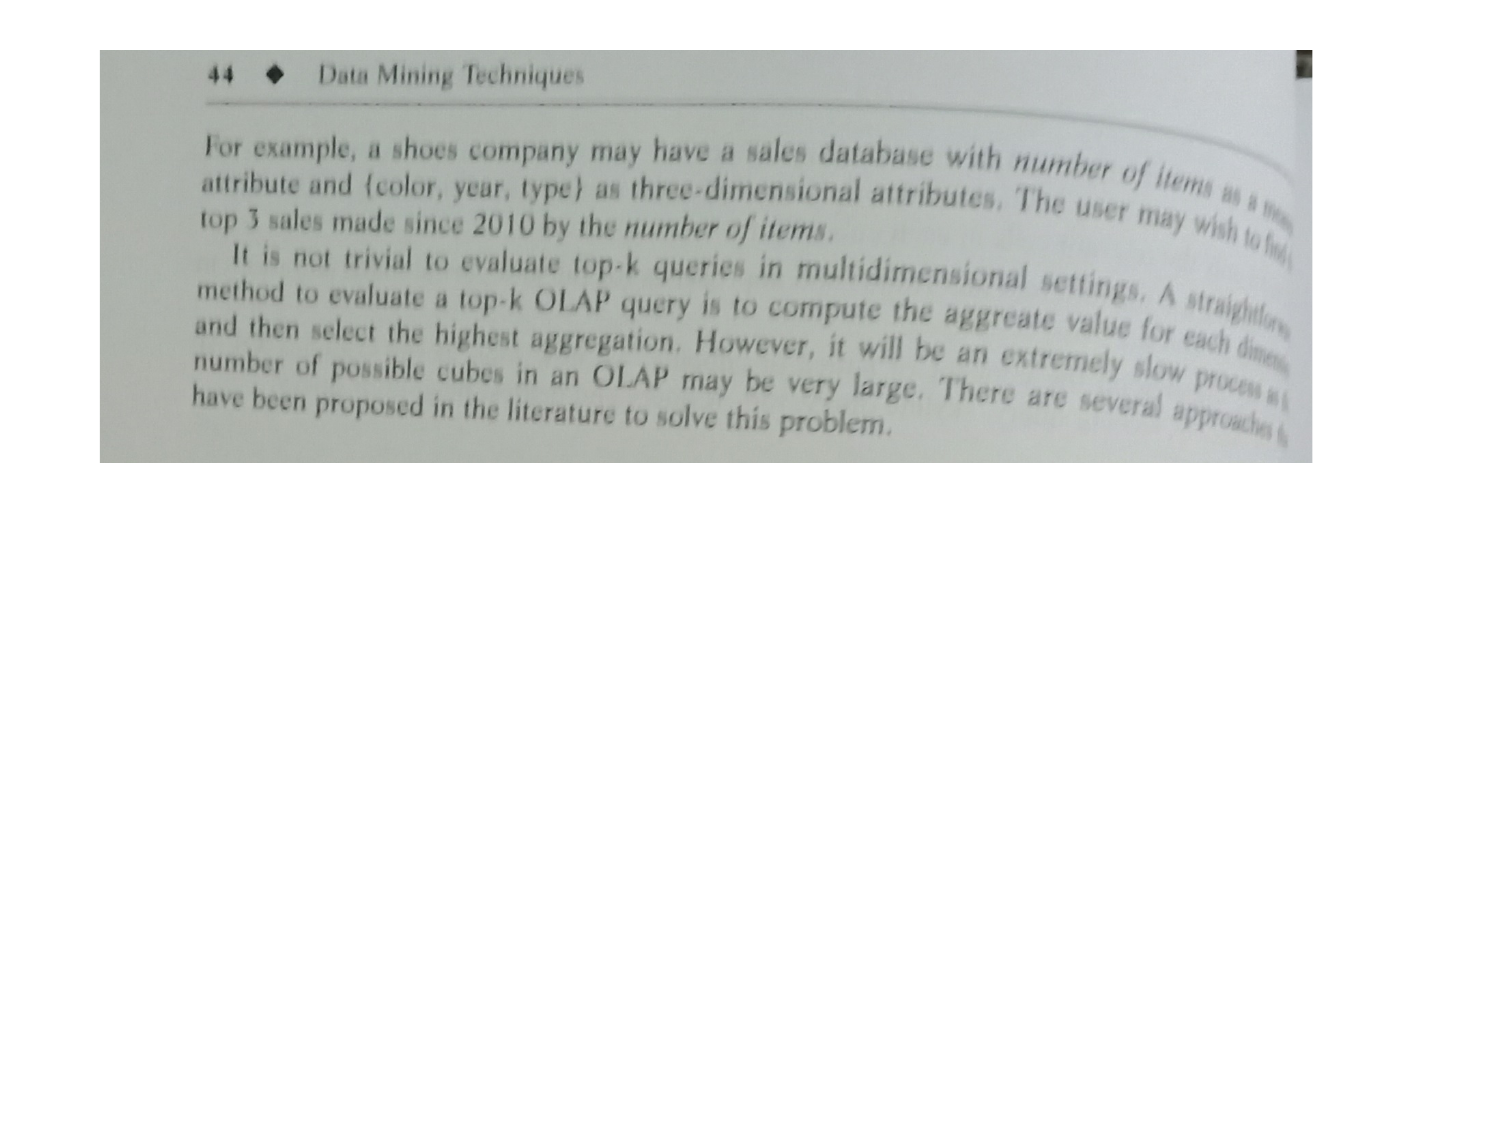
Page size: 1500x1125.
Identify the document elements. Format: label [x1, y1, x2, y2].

picture [99, 50, 1313, 463]
